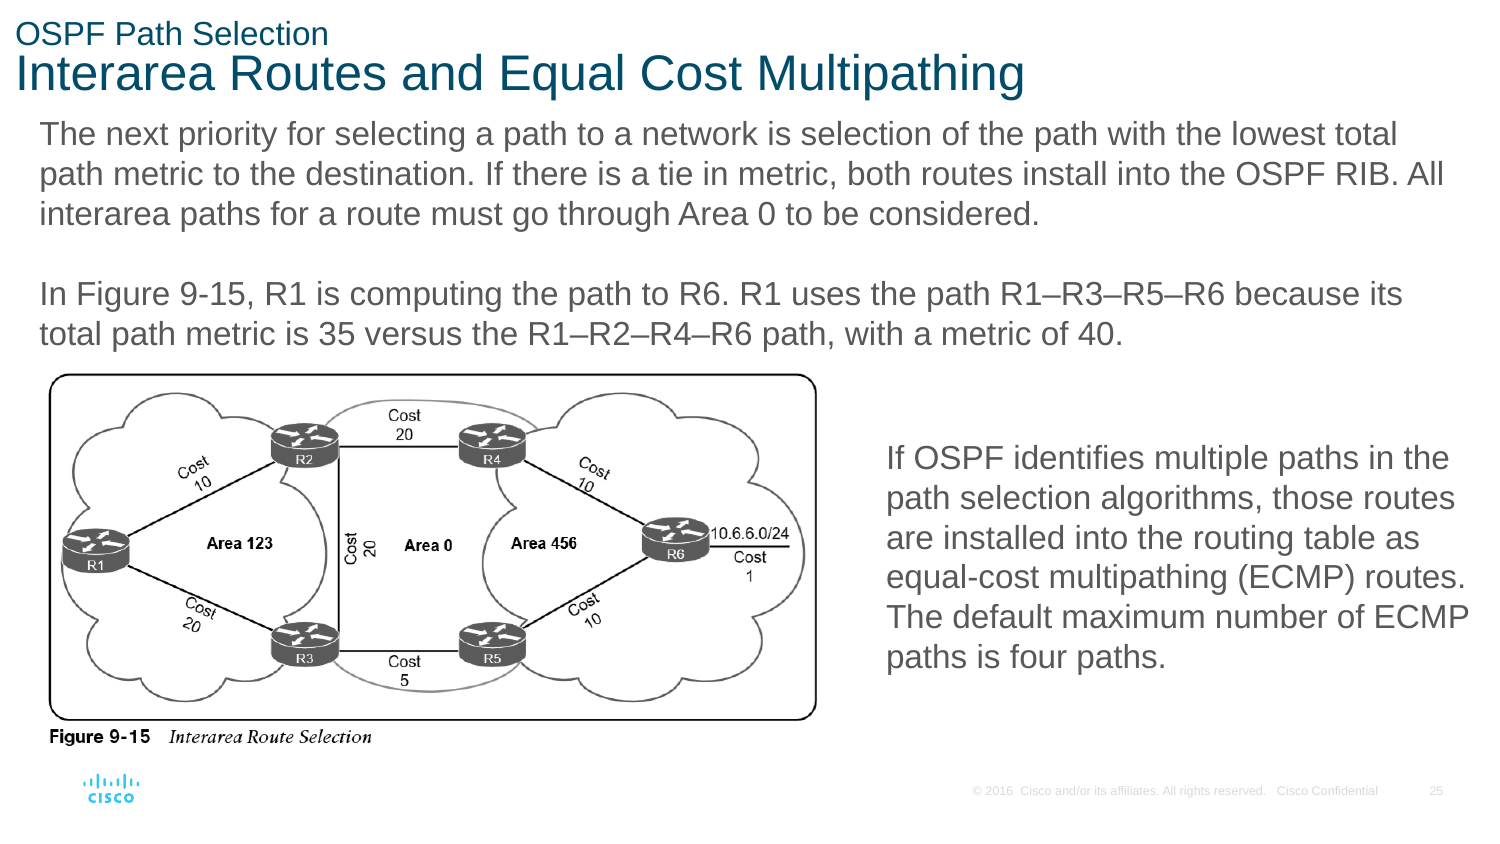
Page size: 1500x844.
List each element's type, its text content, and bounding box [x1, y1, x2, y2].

picture [13, 362, 841, 753]
text_box The next priority for selecting a path to a network is selection of the path with the lowest total path metric to the destination. If there is a tie in metric, both routes install into the OSPF RIB. All interarea paths for a route must go through Area 0 to be considered. In Figure 9-15, R1 is computing the path to R6. R1 uses the path R1–R3–R5–R6 because its total path metric is 35 versus the R1–R2–R4–R6 path, with a metric of 40. [24, 104, 1476, 399]
title OSPF Path Selection Interarea Routes and Equal Cost Multipathing [0, 0, 1500, 121]
text_box If OSPF identifies multiple paths in the path selection algorithms, those routes are installed into the routing table as equal-cost multipathing (ECMP) routes. The default maximum number of ECMP paths is four paths. [871, 428, 1500, 683]
